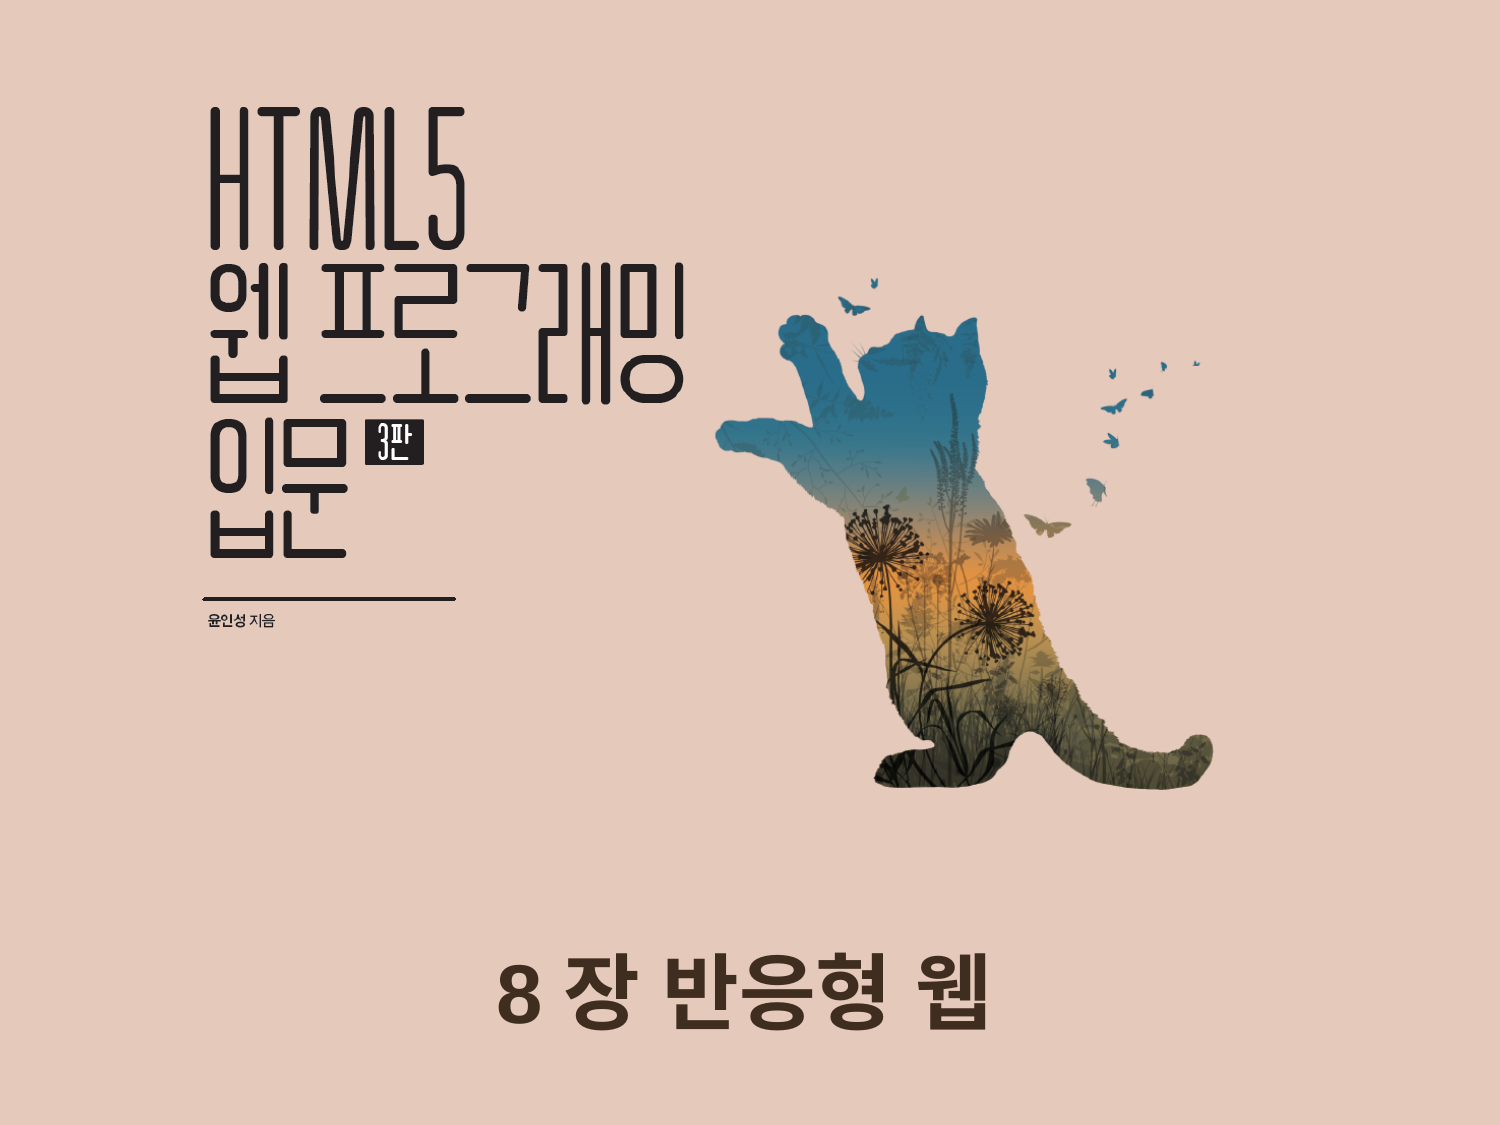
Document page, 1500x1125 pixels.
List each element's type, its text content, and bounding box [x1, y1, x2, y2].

title 8장 반응형 웹 [65, 897, 1424, 1083]
picture [194, 89, 1233, 793]
